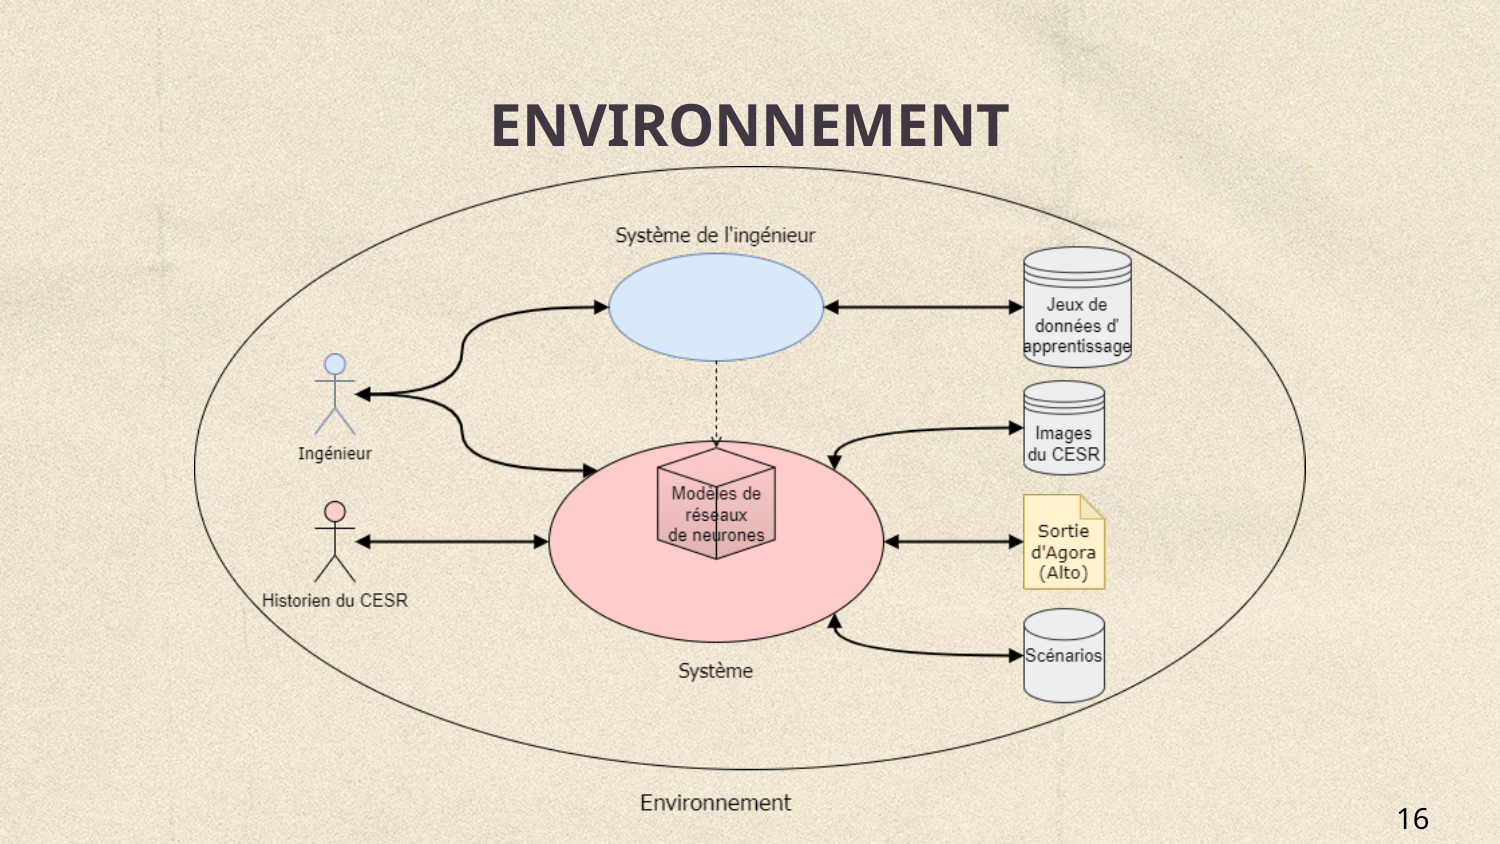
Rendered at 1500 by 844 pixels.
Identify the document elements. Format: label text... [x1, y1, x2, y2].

text_box 16 [1381, 793, 1500, 844]
title ENVIRONNEMENT [116, 72, 1383, 167]
picture [0, 0, 1500, 844]
